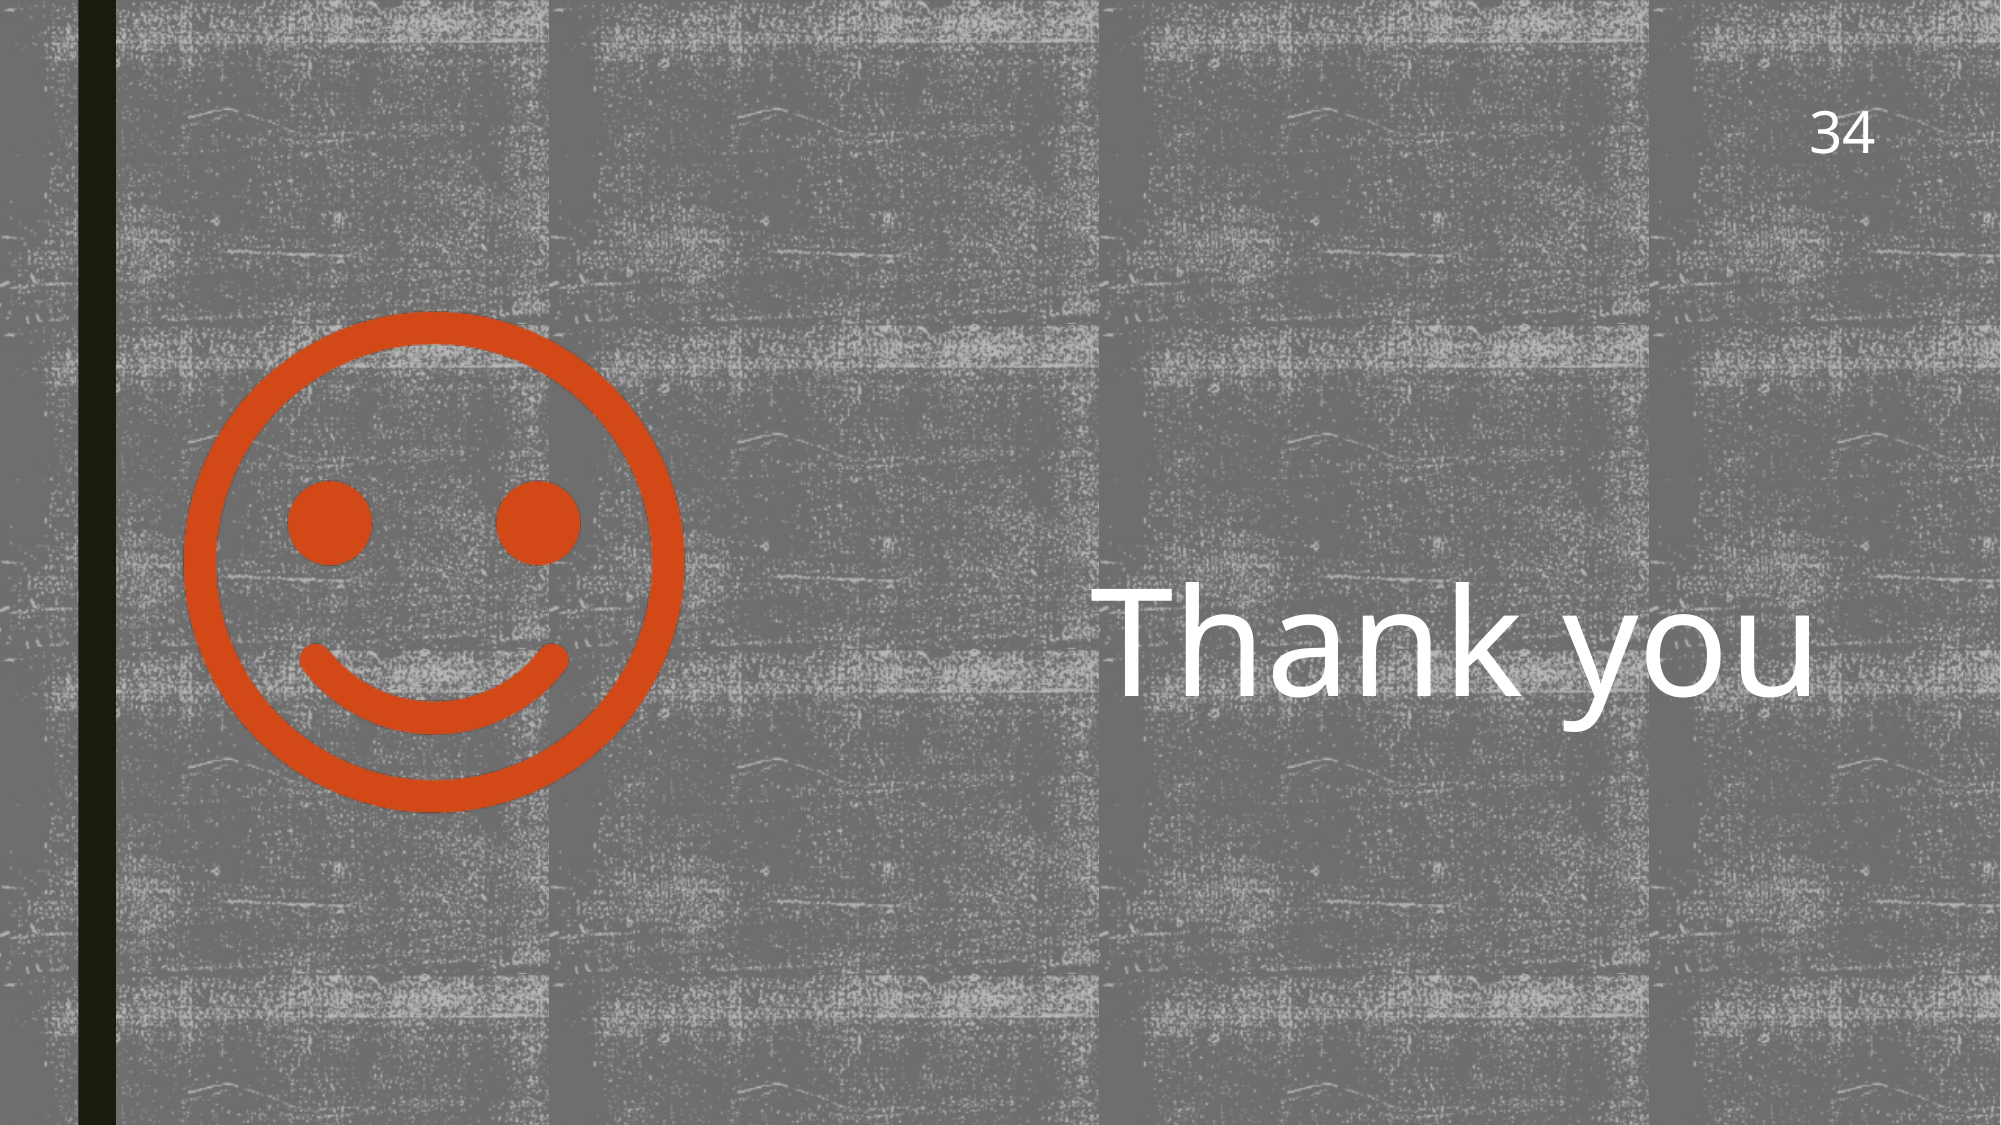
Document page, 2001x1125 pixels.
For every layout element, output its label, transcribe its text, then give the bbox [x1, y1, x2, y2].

slide_number 34 [1695, 82, 1892, 188]
picture [122, 250, 747, 875]
title Thank you [1075, 223, 1892, 733]
